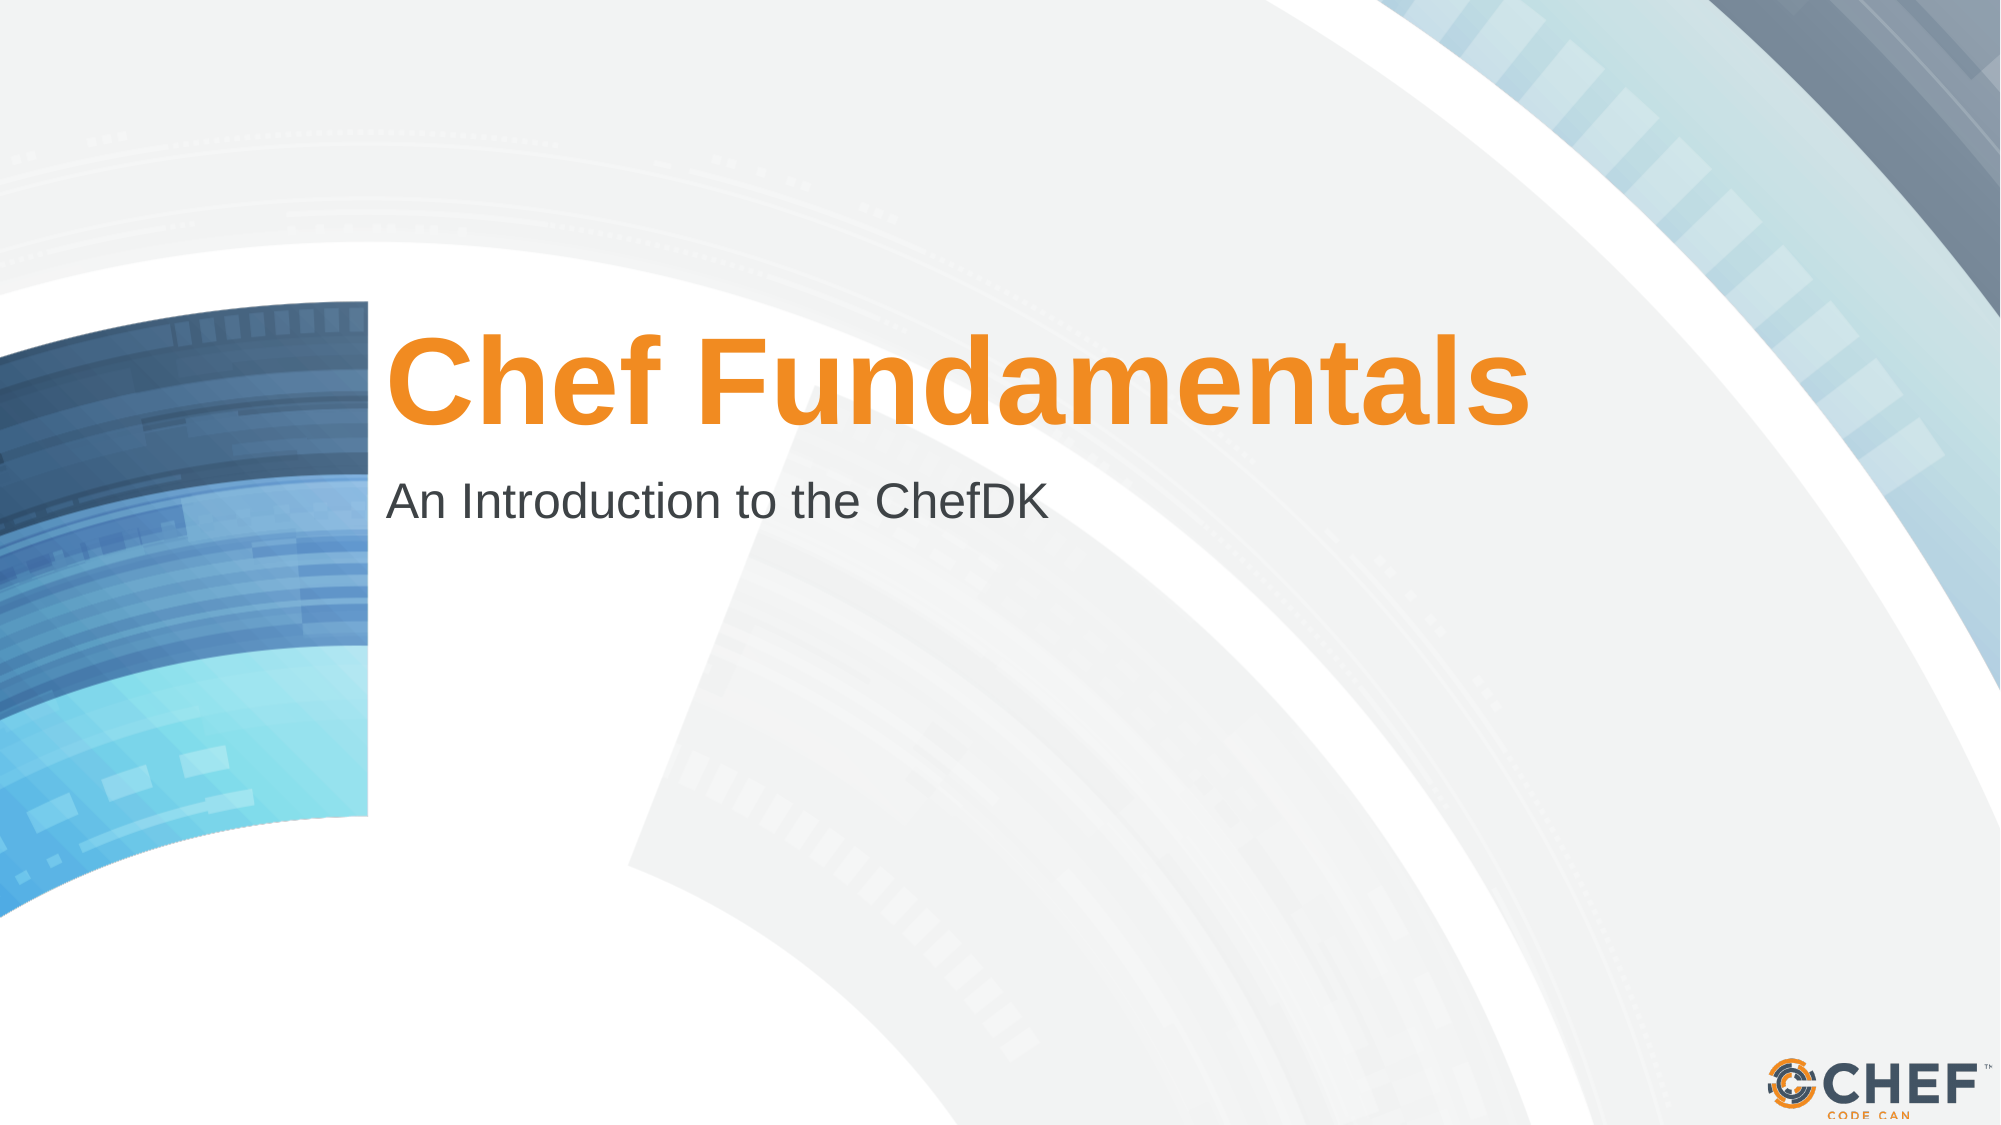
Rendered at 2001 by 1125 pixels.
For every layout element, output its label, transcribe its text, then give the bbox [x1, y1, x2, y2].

title Chef Fundamentals [370, 302, 1721, 453]
list An Introduction to the ChefDK [370, 453, 1721, 544]
picture [0, 0, 2001, 1125]
